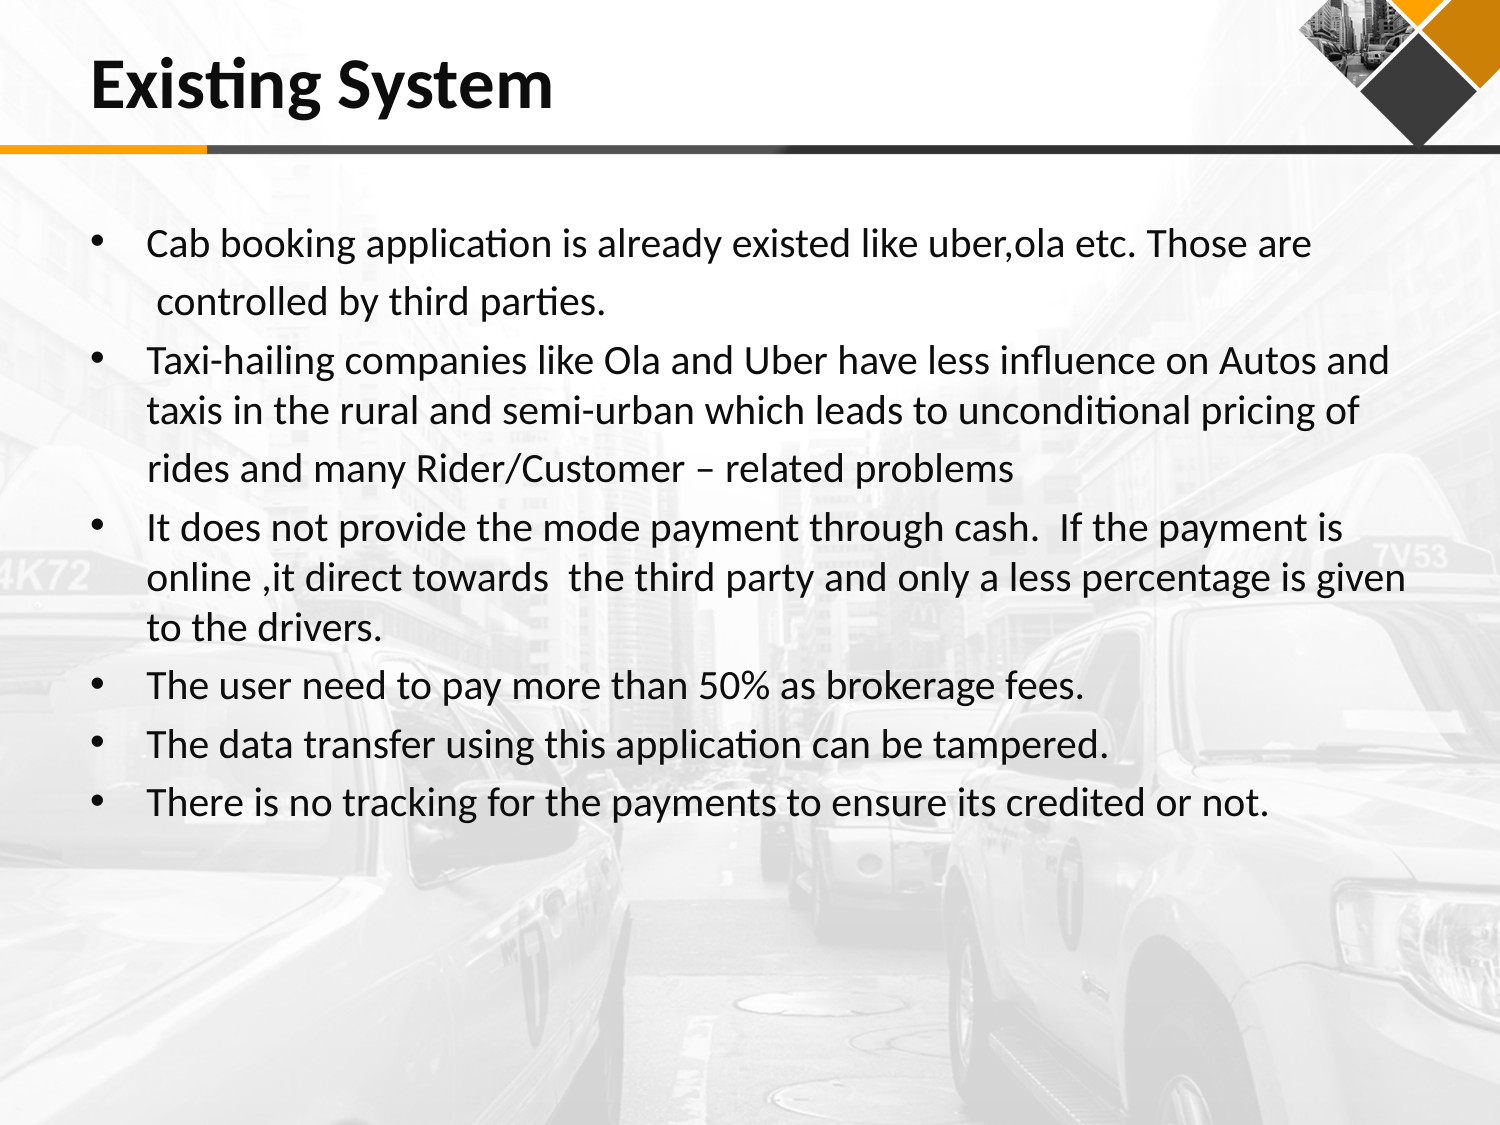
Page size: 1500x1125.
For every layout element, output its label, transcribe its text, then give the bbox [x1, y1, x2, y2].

list Cab booking application is already existed like uber,ola etc. Those are controlled by third parties. Taxi-hailing companies like Ola and Uber have less influence on Autos and taxis in the rural and semi-urban which leads to unconditional pricing of rides and many Rider/Customer – related problems It does not provide the mode payment through cash. If the payment is online ,it direct towards the third party and only a less percentage is given to the drivers. The user need to pay more than 50% as brokerage fees. The data transfer using this application can be tampered. There is no tracking for the payments to ensure its credited or not. [75, 208, 1425, 1047]
title Existing System [75, 14, 1425, 145]
picture [0, 0, 1500, 1125]
